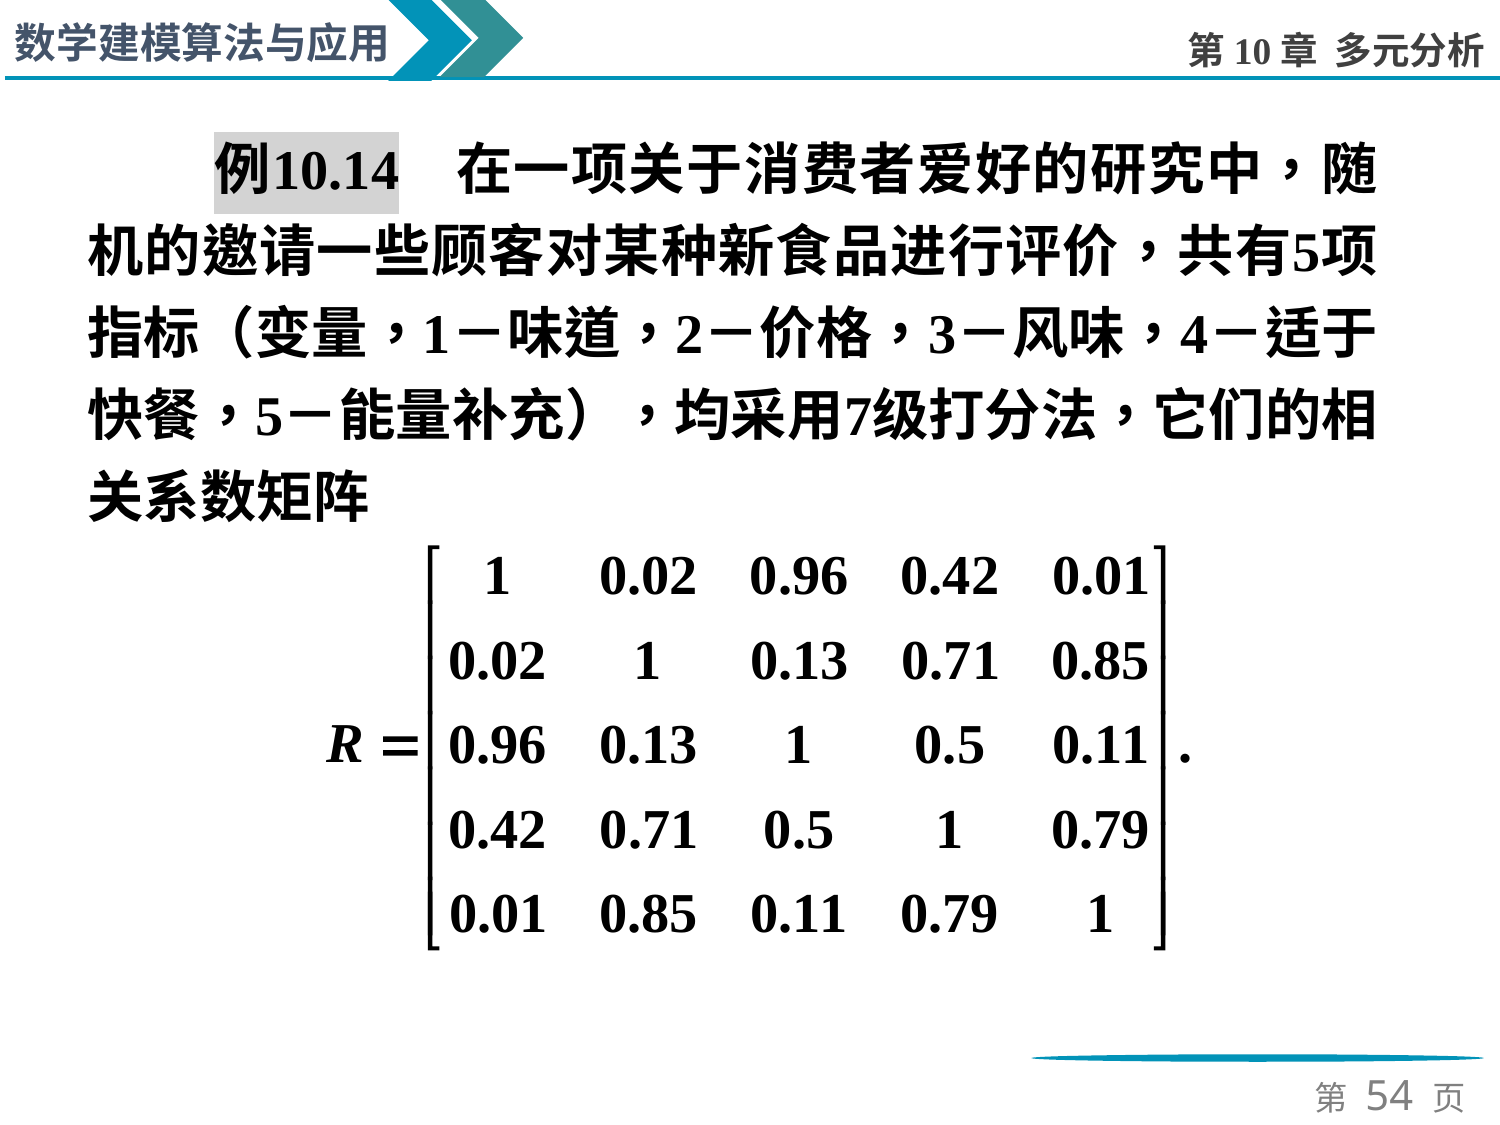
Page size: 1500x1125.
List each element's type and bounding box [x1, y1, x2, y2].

text_box [87, 131, 1377, 986]
